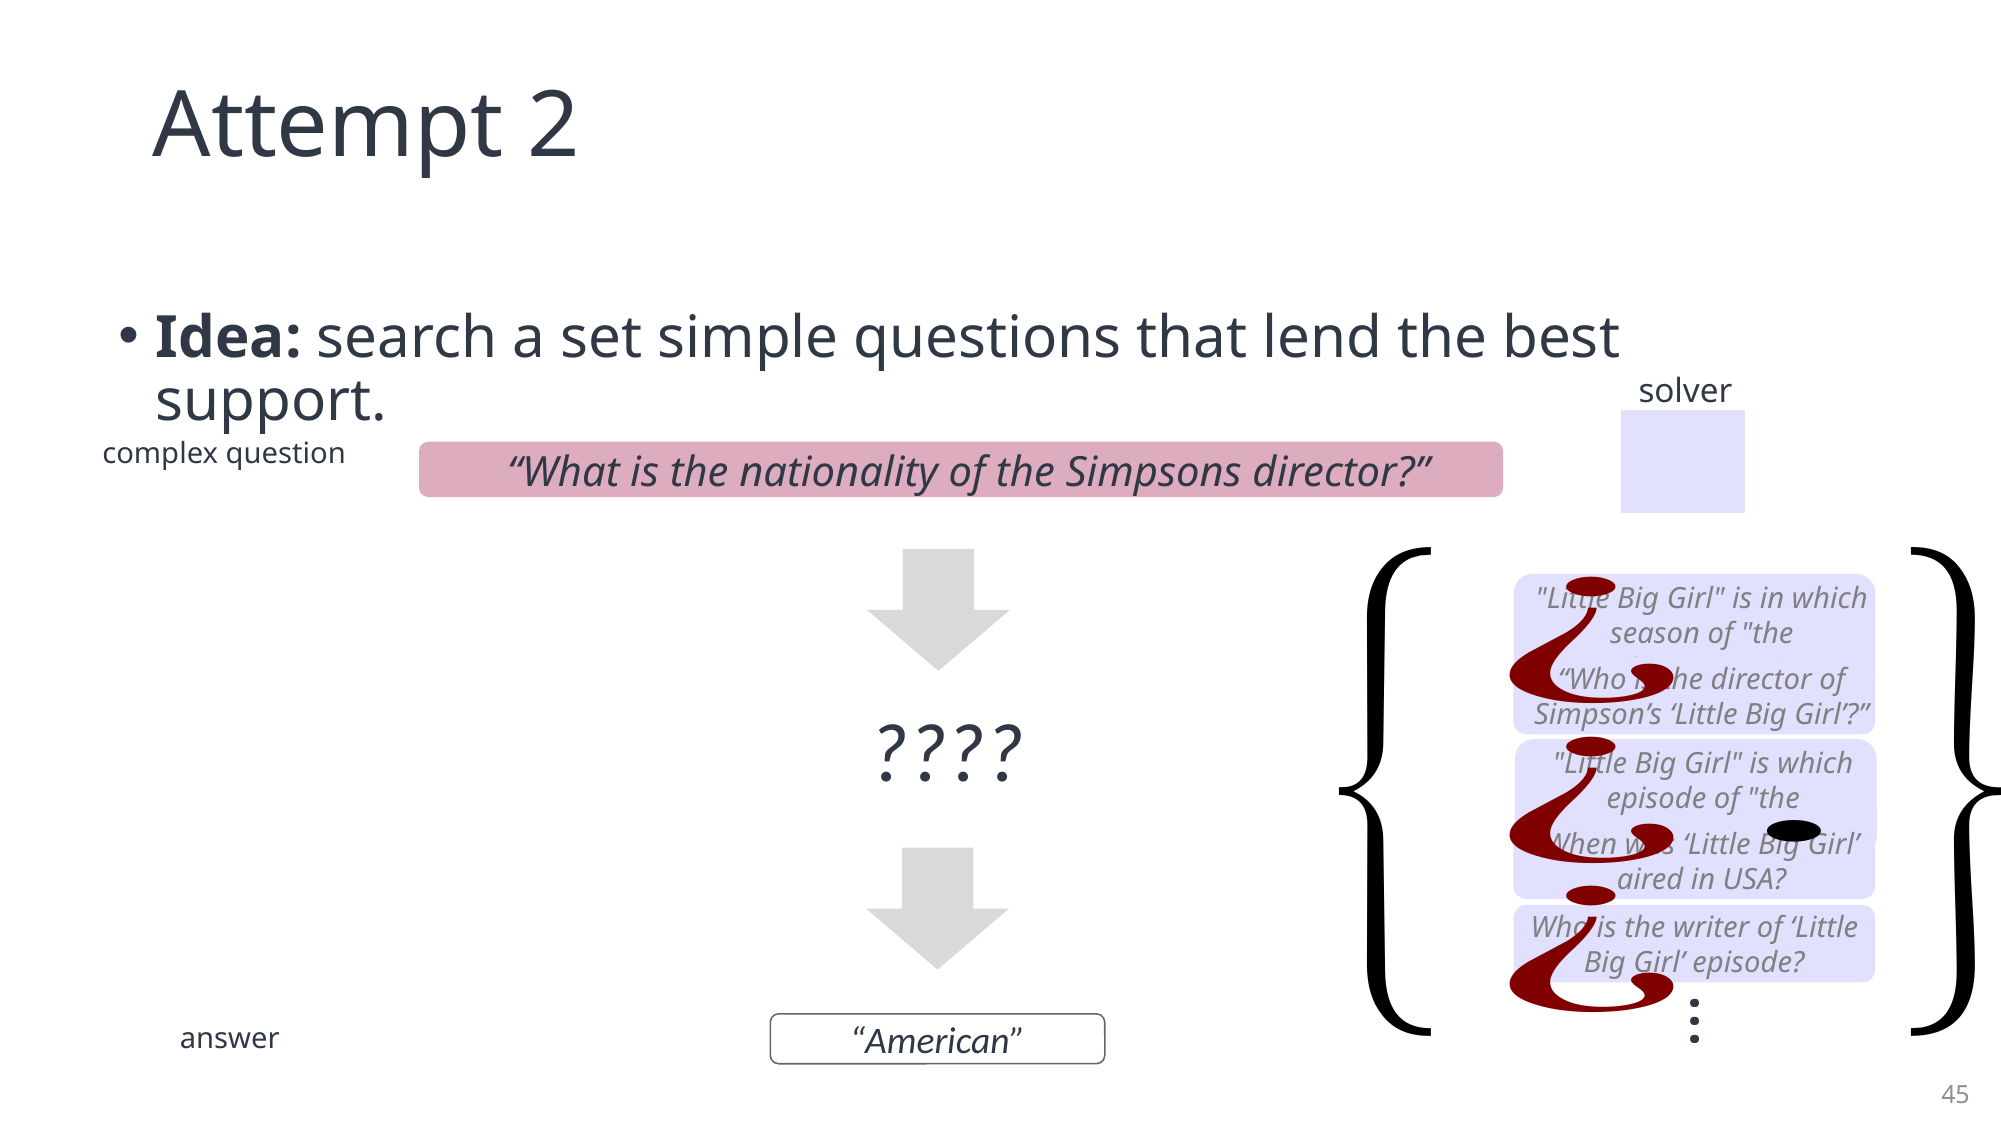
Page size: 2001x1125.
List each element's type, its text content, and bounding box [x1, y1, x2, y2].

text_box "Little Big Girl" is which episode of "the Simpsons"'s? [1513, 738, 1878, 842]
text_box “What is the nationality of the Simpsons director?” [417, 440, 1505, 499]
text_box "Little Big Girl" is in which season of "the Simpsons"'s? [1512, 572, 1877, 668]
list Idea: search a set simple questions that lend the best support. [103, 299, 1863, 1014]
text_box ... [1670, 979, 1765, 1064]
text_box complex question [76, 427, 372, 477]
text_box “American” [770, 1013, 1105, 1064]
title Attempt 2 [137, 47, 1863, 206]
text_box answer [82, 1011, 378, 1062]
text_box [864, 547, 1013, 673]
slide_number 45 [1912, 1065, 2000, 1125]
text_box Who is the writer of ‘Little Big Girl’ episode? [1512, 903, 1877, 984]
text_box solver [1623, 362, 1748, 417]
text_box [863, 846, 1012, 971]
text_box “Who is the director of Simpson’s ‘Little Big Girl’?” [1512, 655, 1877, 736]
text_box ???? [855, 691, 1105, 806]
text_box When was ‘Little Big Girl’ aired in USA? [1512, 820, 1877, 900]
